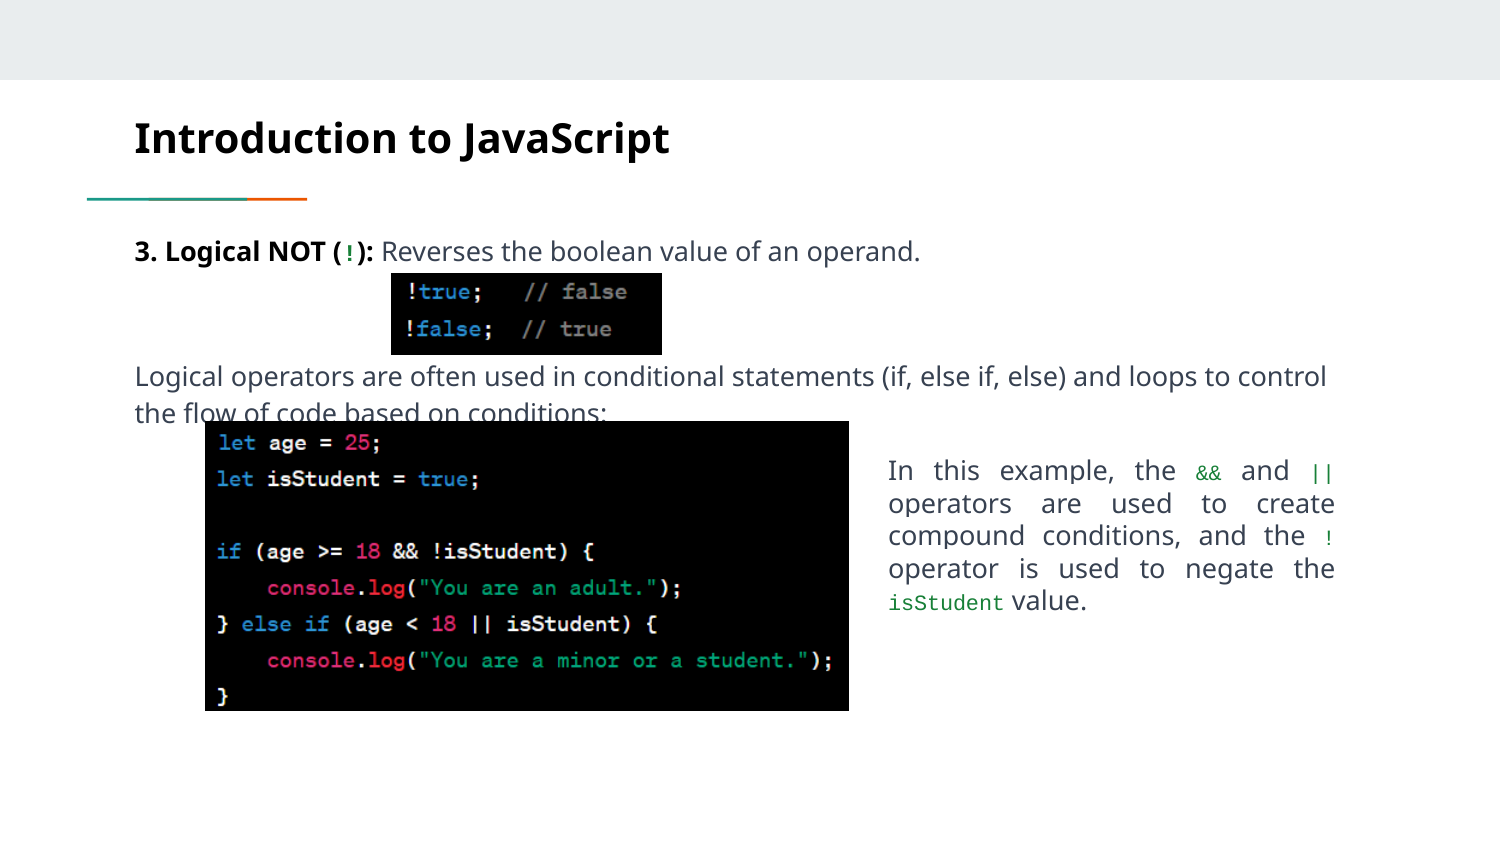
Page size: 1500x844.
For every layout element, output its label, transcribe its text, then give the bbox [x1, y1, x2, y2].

picture [204, 421, 849, 711]
picture [391, 272, 663, 356]
text_box In this example, the && and || operators are used to create compound conditions, and the ! operator is used to negate the isStudent value. [873, 438, 1351, 686]
list 3. Logical NOT (!): Reverses the boolean value of an operand. Logical operators are often used in conditional statements (if, else if, else) and loops to control the flow of code based on conditions: [119, 214, 1381, 712]
title Introduction to JavaScript [119, 89, 1381, 178]
